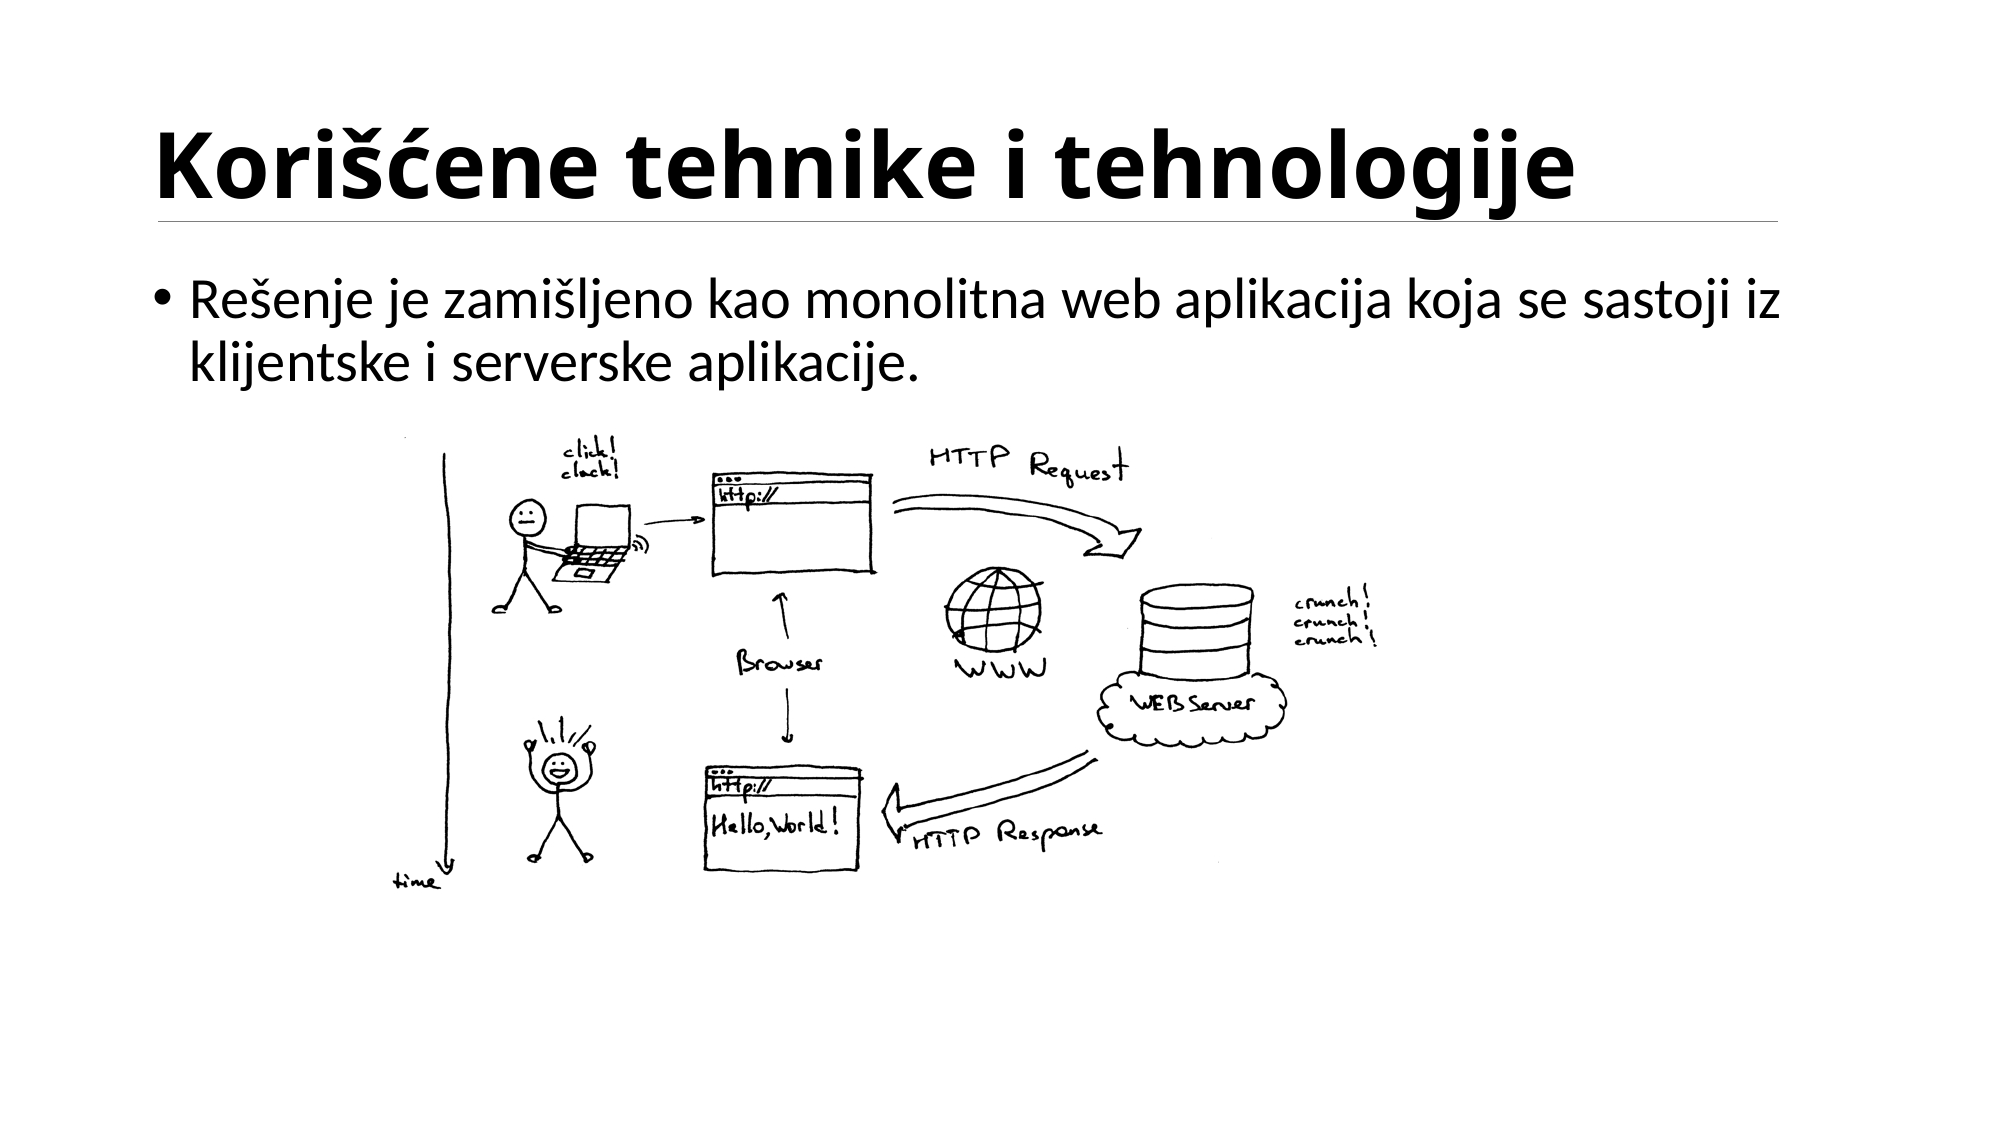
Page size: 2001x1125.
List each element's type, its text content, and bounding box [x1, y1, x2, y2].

picture [390, 420, 1384, 904]
list Rešenje je zamišljeno kao monolitna web aplikacija koja se sastoji iz klijentske i serverske aplikacije. [137, 261, 1863, 975]
title Korišćene tehnike i tehnologije [137, 59, 1863, 261]
